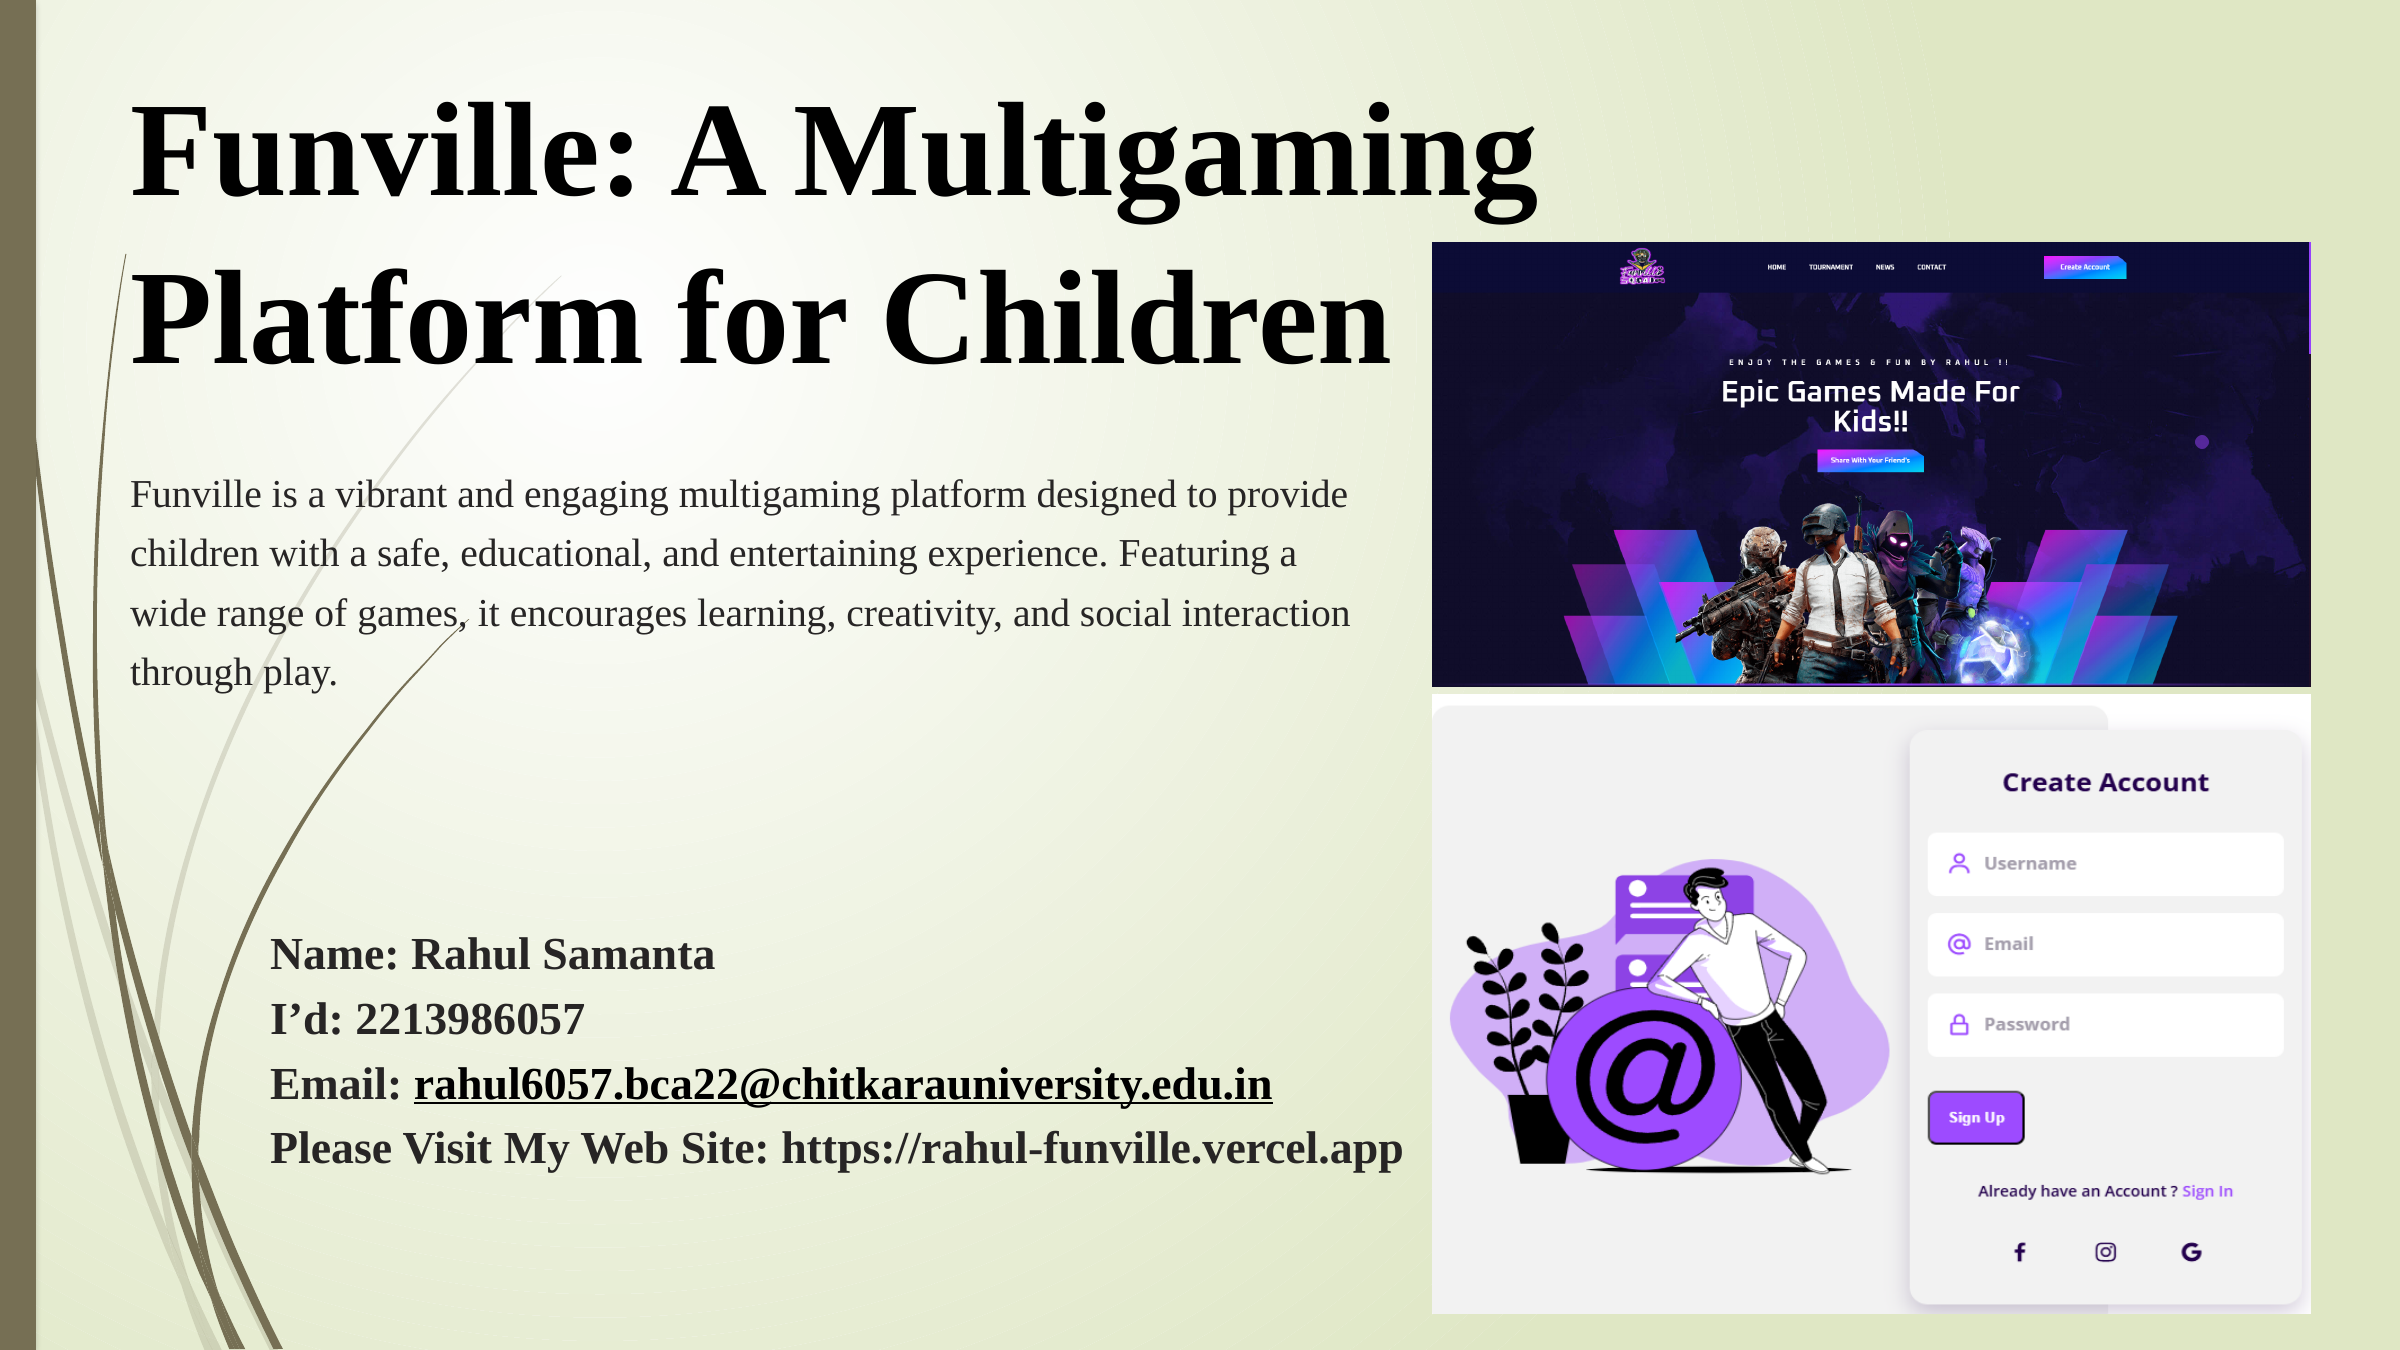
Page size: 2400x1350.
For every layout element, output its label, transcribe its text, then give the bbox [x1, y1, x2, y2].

text_box Name: Rahul Samanta I’d: 2213986057 Email: rahul6057.bca22@chitkarauniversity.edu.in Please Visit My Web Site: https://rahul-funville.vercel.app [270, 914, 1415, 1241]
text_box Funville: A Multigaming Platform for Children [130, 54, 1554, 381]
text_box Funville is a vibrant and engaging multigaming platform designed to provide children with a safe, educational, and entertaining experience. Featuring a wide range of games, it encourages learning, creativity, and social interaction through play. [130, 456, 1370, 695]
picture [1432, 242, 2311, 687]
picture [1432, 693, 2311, 1314]
